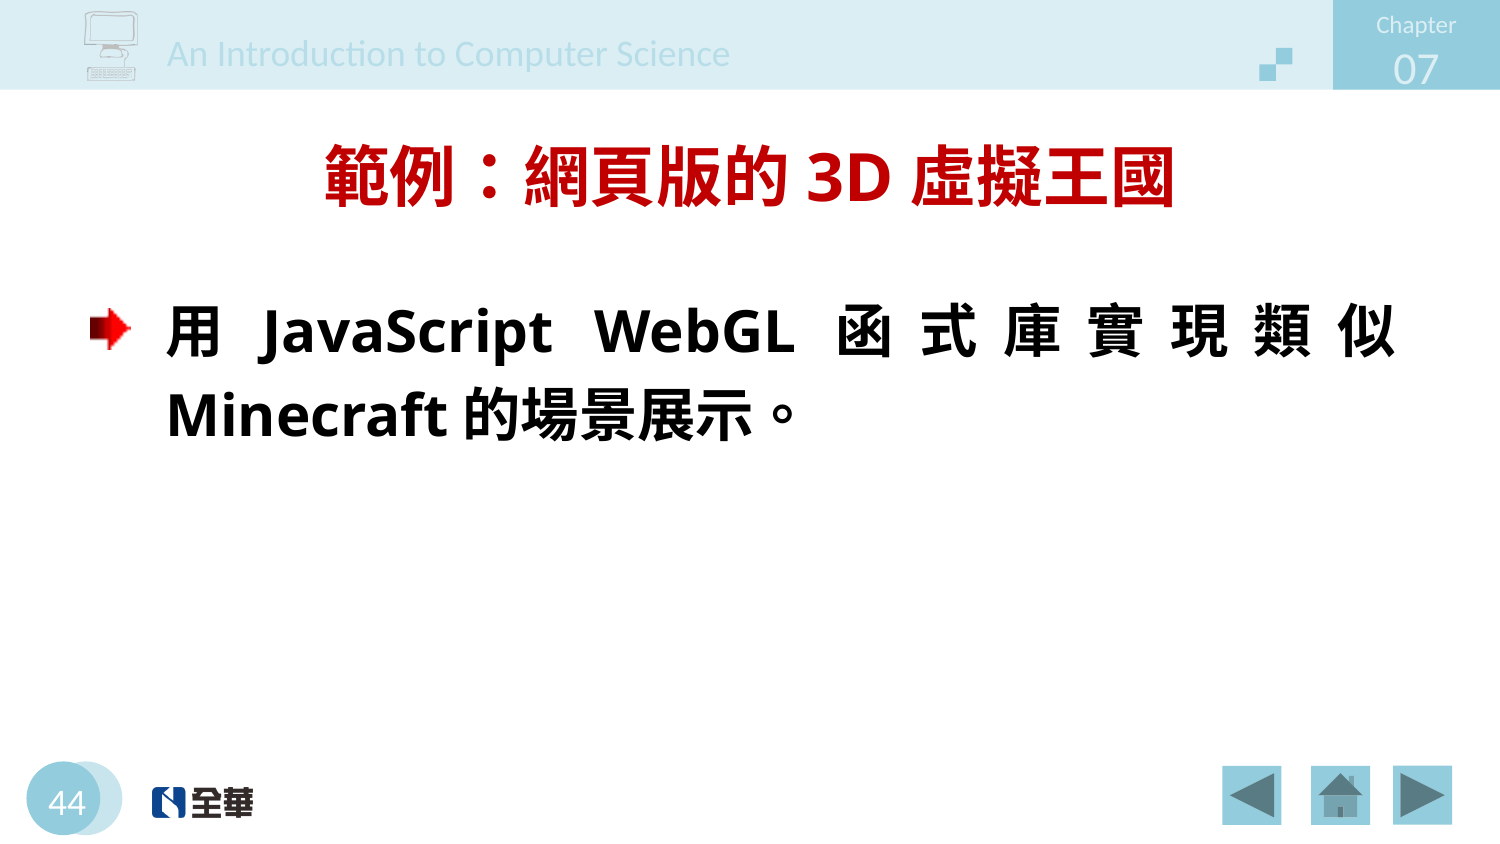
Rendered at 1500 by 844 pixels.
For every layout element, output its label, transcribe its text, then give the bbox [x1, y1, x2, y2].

picture [90, 308, 131, 350]
title 範例：網頁版的3D虛擬王國 [75, 104, 1425, 245]
picture [152, 787, 253, 818]
picture [84, 11, 138, 81]
list 用JavaScript WebGL函式庫實現類似Minecraft的場景展示。 [75, 272, 1425, 754]
